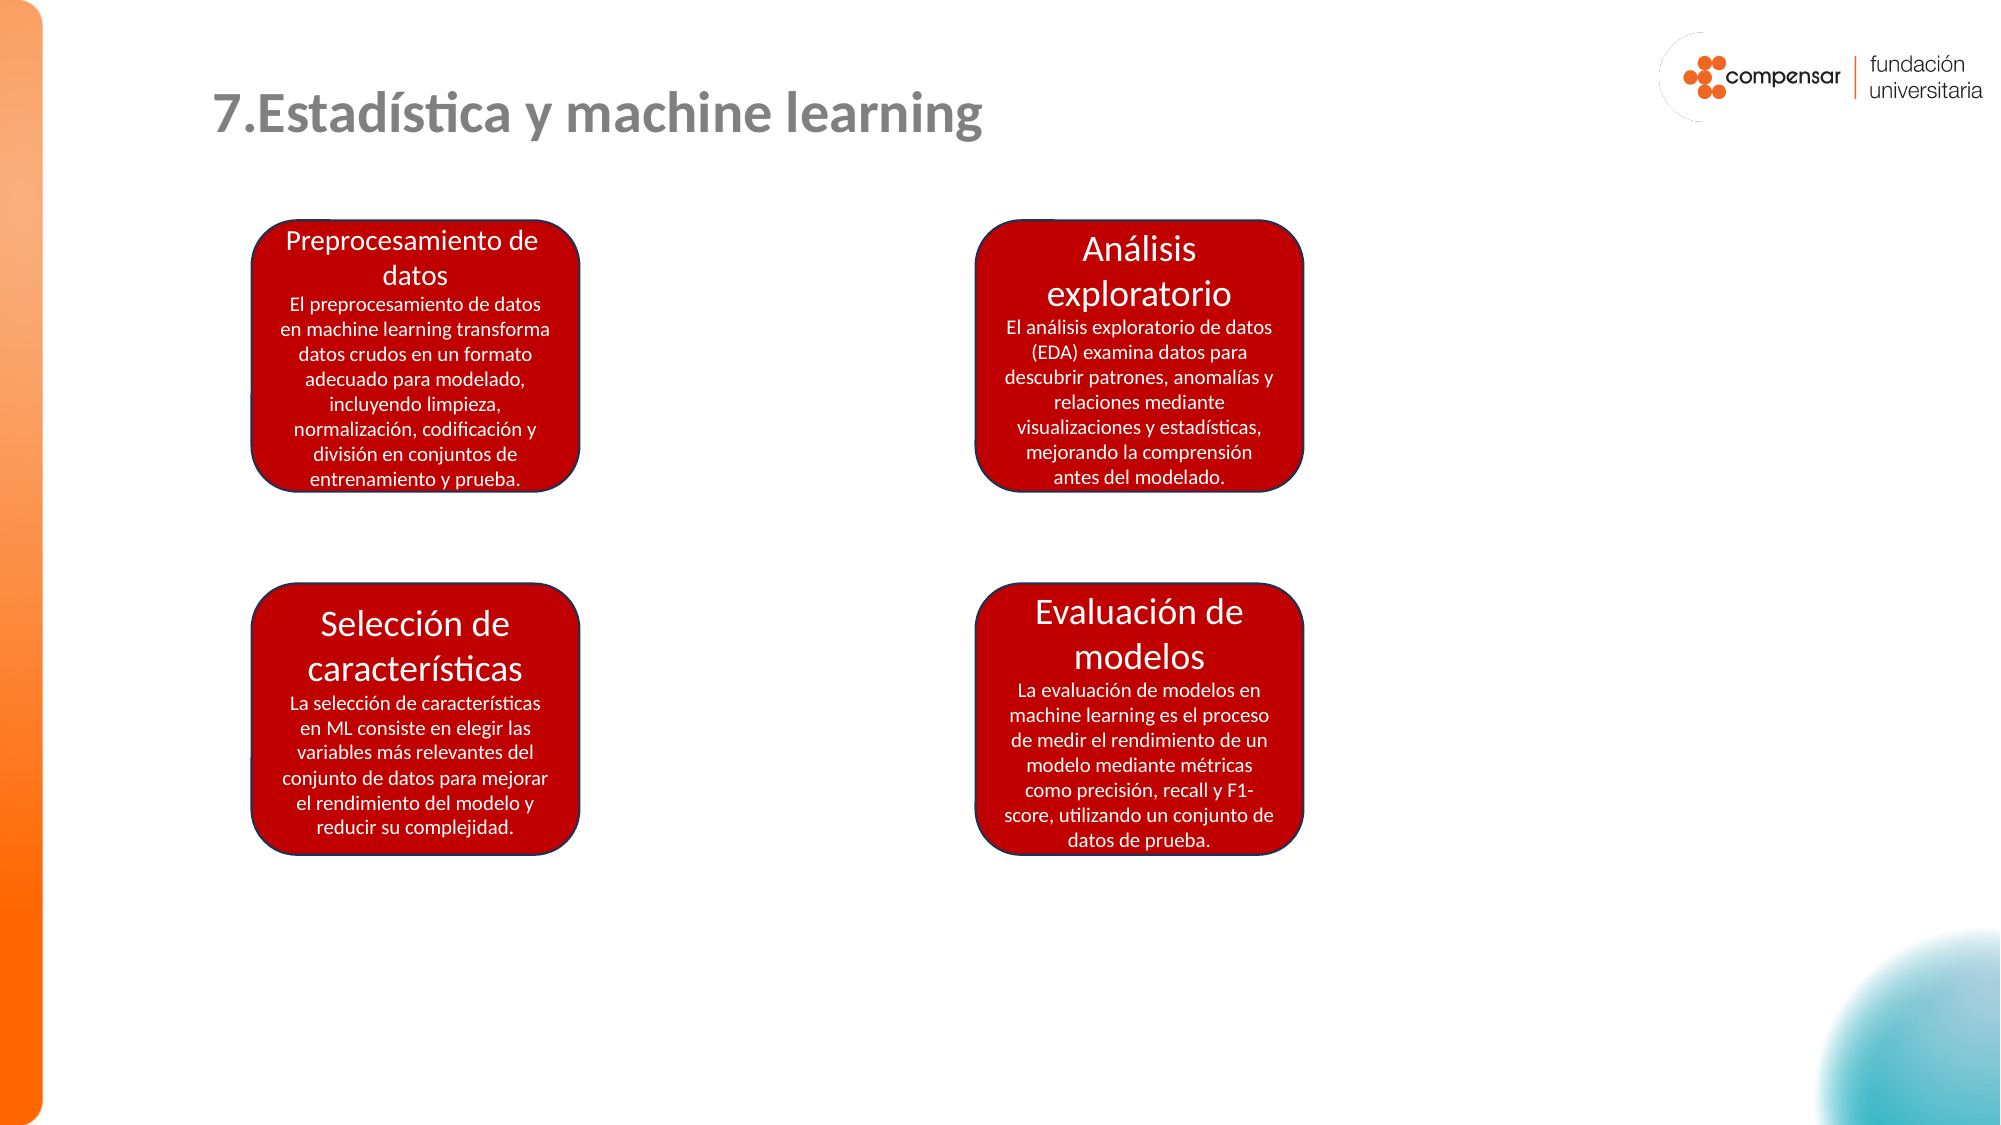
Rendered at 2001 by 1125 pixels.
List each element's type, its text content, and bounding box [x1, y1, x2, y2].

text_box Preprocesamiento de datos El preprocesamiento de datos en machine learning transforma datos crudos en un formato adecuado para modelado, incluyendo limpieza, normalización, codificación y división en conjuntos de entrenamiento y prueba. [250, 219, 581, 493]
text_box 7.Estadística y machine learning [185, 81, 1613, 206]
text_box Selección de características La selección de características en ML consiste en elegir las variables más relevantes del conjunto de datos para mejorar el rendimiento del modelo y reducir su complejidad. [250, 582, 581, 856]
text_box Análisis exploratorio El análisis exploratorio de datos (EDA) examina datos para descubrir patrones, anomalías y relaciones mediante visualizaciones y estadísticas, mejorando la comprensión antes del modelado. [974, 219, 1305, 493]
text_box Evaluación de modelos La evaluación de modelos en machine learning es el proceso de medir el rendimiento de un modelo mediante métricas como precisión, recall y F1-score, utilizando un conjunto de datos de prueba. [974, 582, 1305, 856]
picture [0, 0, 2001, 1125]
text_box [184, 146, 1855, 1020]
